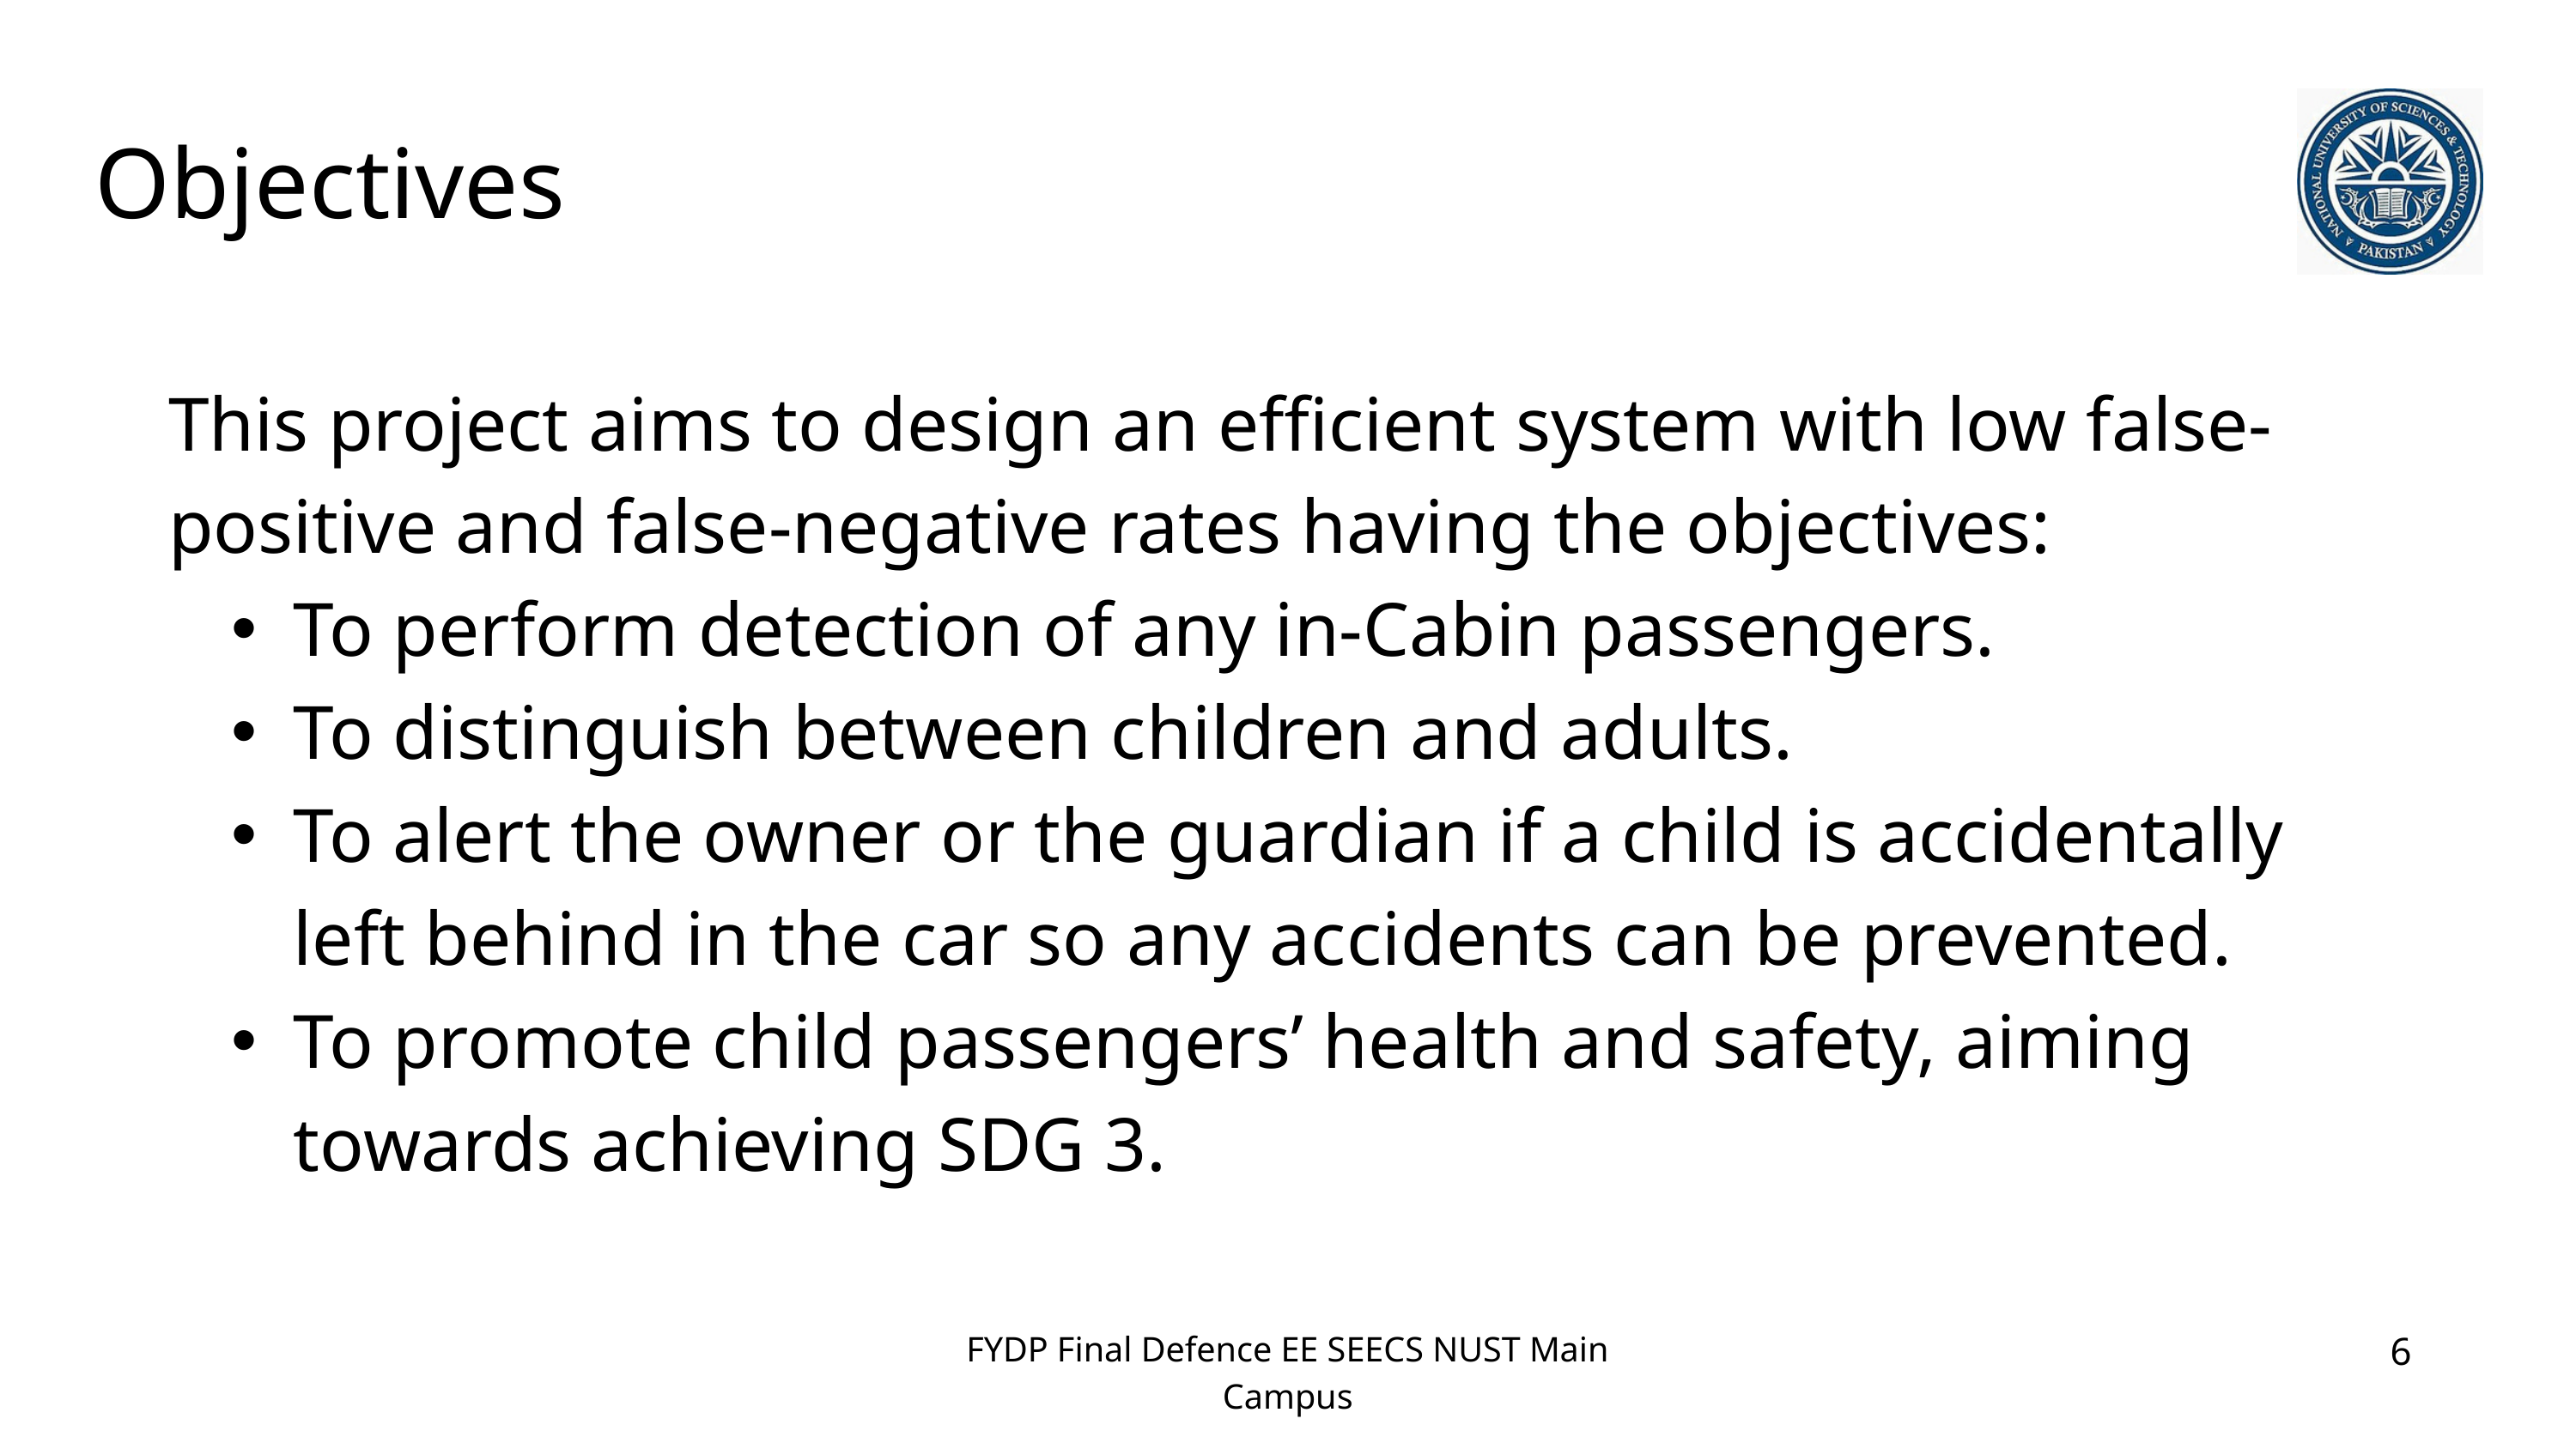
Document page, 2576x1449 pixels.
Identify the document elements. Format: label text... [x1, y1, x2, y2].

text_box This project aims to design an efficient system with low false-positive and false-negative rates having the objectives: To perform detection of any in-Cabin passengers. To distinguish between children and adults. To alert the owner or the guardian if a child is accidentally left behind in the car so any accidents can be prevented. To promote child passengers’ health and safety, aiming towards achieving SDG 3. [168, 362, 2391, 1186]
text_box 6 [2390, 1319, 2409, 1373]
text_box Objectives [94, 124, 1157, 239]
picture [2297, 88, 2483, 275]
text_box FYDP Final Defence EE SEECS NUST Main Campus [949, 1321, 1627, 1416]
